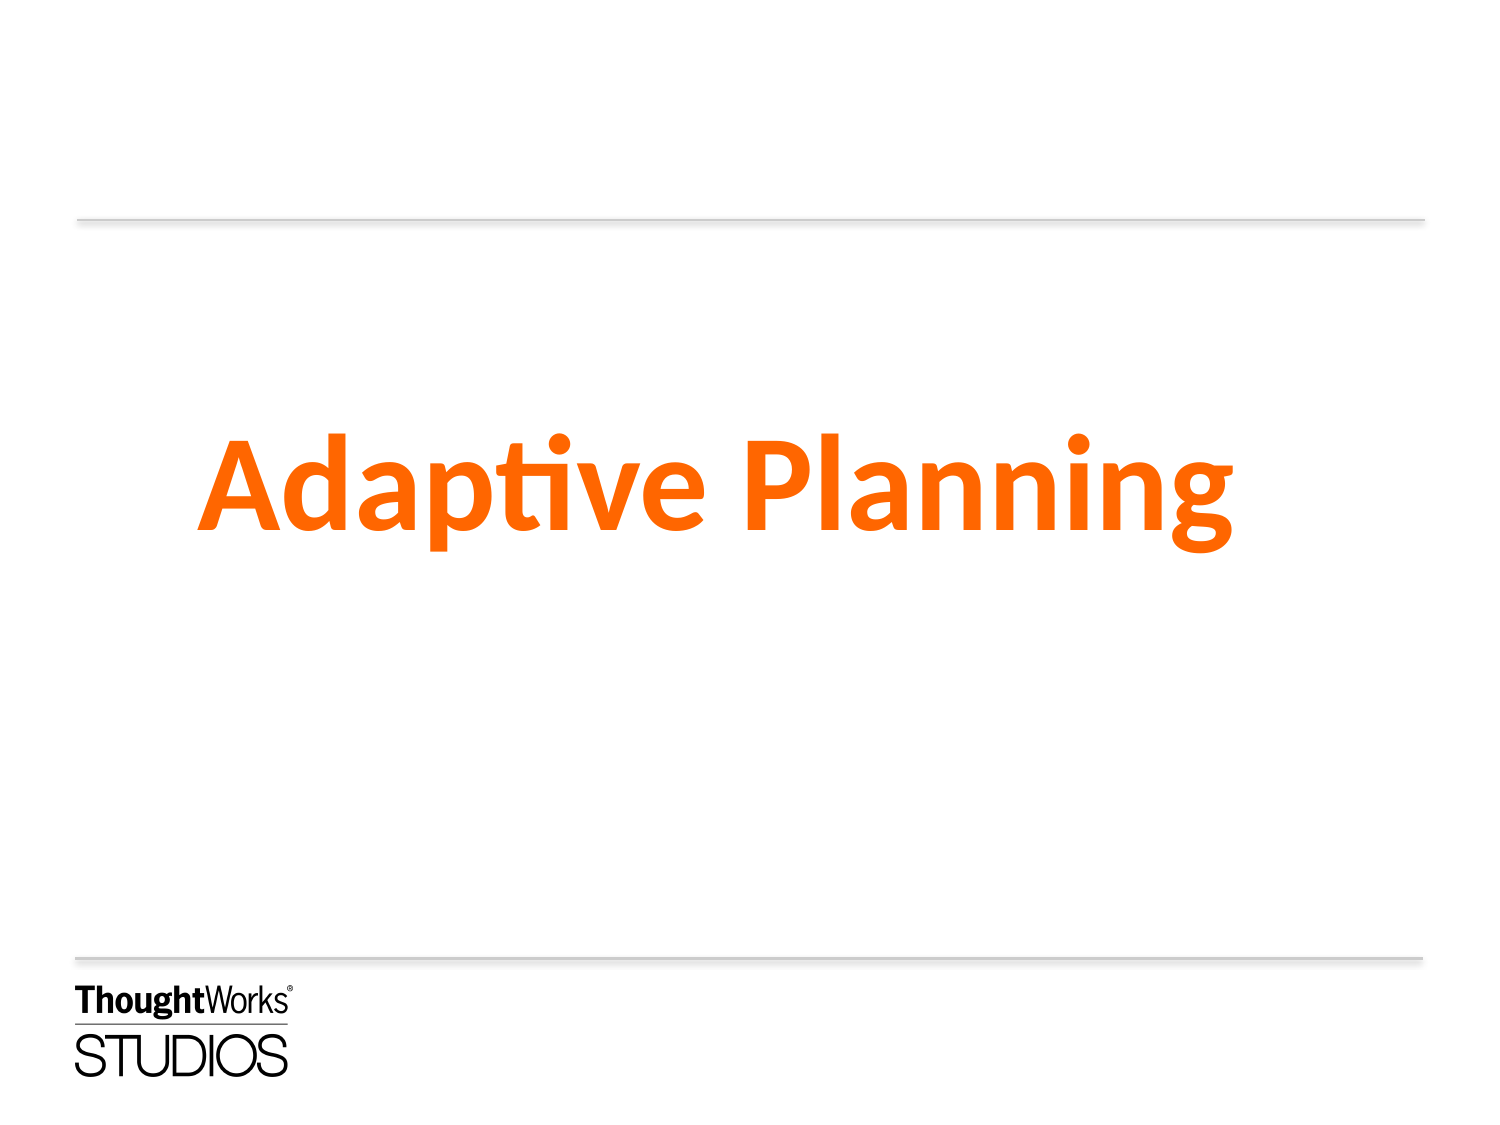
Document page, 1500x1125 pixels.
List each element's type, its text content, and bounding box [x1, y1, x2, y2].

picture [75, 985, 293, 1077]
text_box Adaptive Planning [182, 385, 1286, 565]
